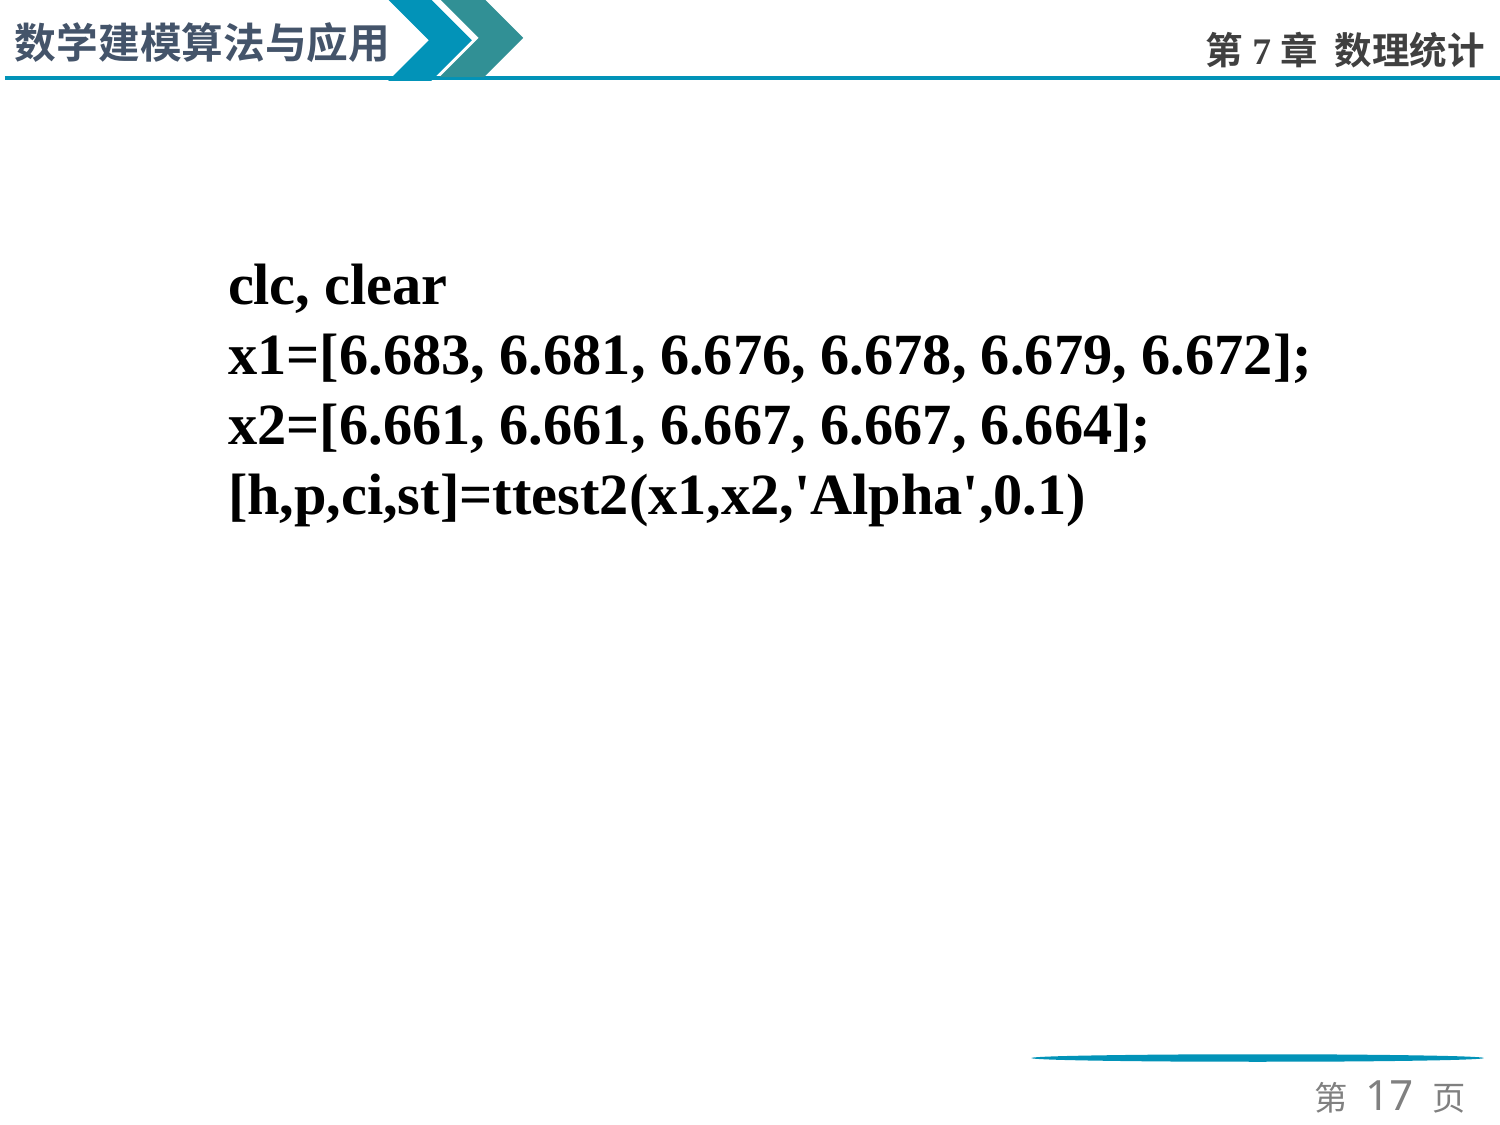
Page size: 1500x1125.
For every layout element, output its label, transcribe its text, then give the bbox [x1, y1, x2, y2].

text_box clc, clear x1=[6.683, 6.681, 6.676, 6.678, 6.679, 6.672]; x2=[6.661, 6.661, 6.667, 6.667, 6.664]; [h,p,ci,st]=ttest2(x1,x2,'Alpha',0.1) [168, 238, 1377, 604]
